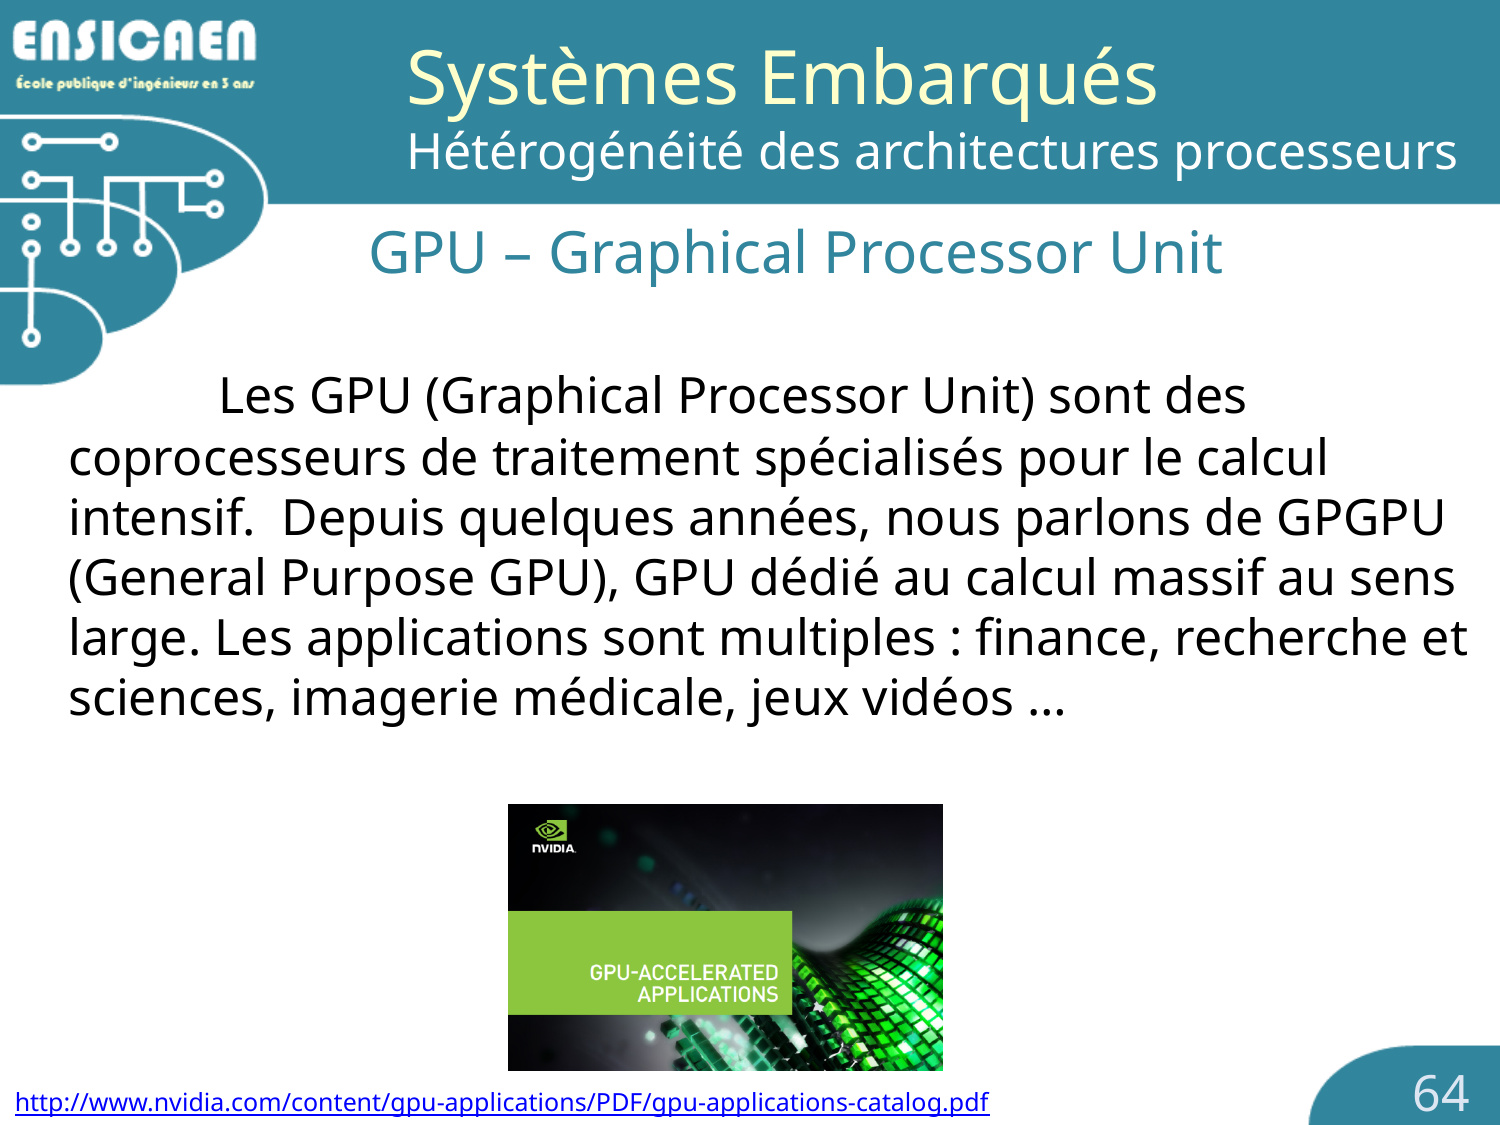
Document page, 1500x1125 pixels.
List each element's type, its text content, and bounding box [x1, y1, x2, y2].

title Systèmes Embarqués Hétérogénéité des architectures processeurs [391, 0, 1500, 209]
text_box http://www.nvidia.com/content/gpu-applications/PDF/gpu-applications-catalog.pdf [0, 1079, 1412, 1125]
text_box GPU – Graphical Processor Unit Les GPU (Graphical Processor Unit) sont des coprocesseurs de traitement spécialisés pour le calcul intensif. Depuis quelques années, nous parlons de GPGPU (General Purpose GPU), GPU dédié au calcul massif au sens large. Les applications sont multiples : finance, recherche et sciences, imagerie médicale, jeux vidéos … [53, 208, 1500, 776]
picture [0, 0, 1500, 1125]
slide_number 64 [1396, 1065, 1498, 1125]
